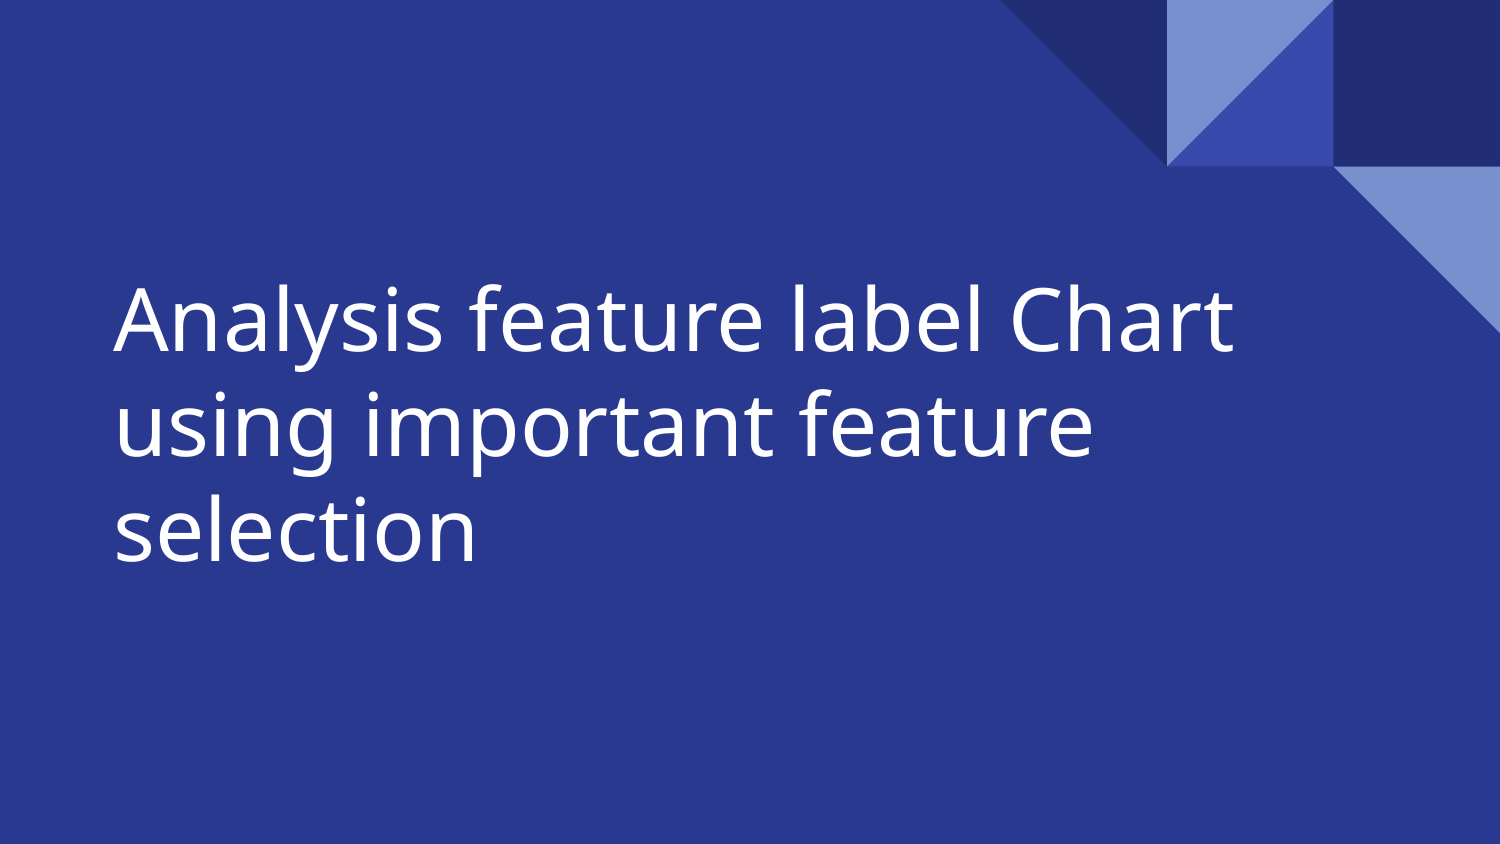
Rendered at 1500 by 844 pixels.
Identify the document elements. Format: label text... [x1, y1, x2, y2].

title Analysis feature label Chart using important feature selection [98, 353, 1447, 491]
